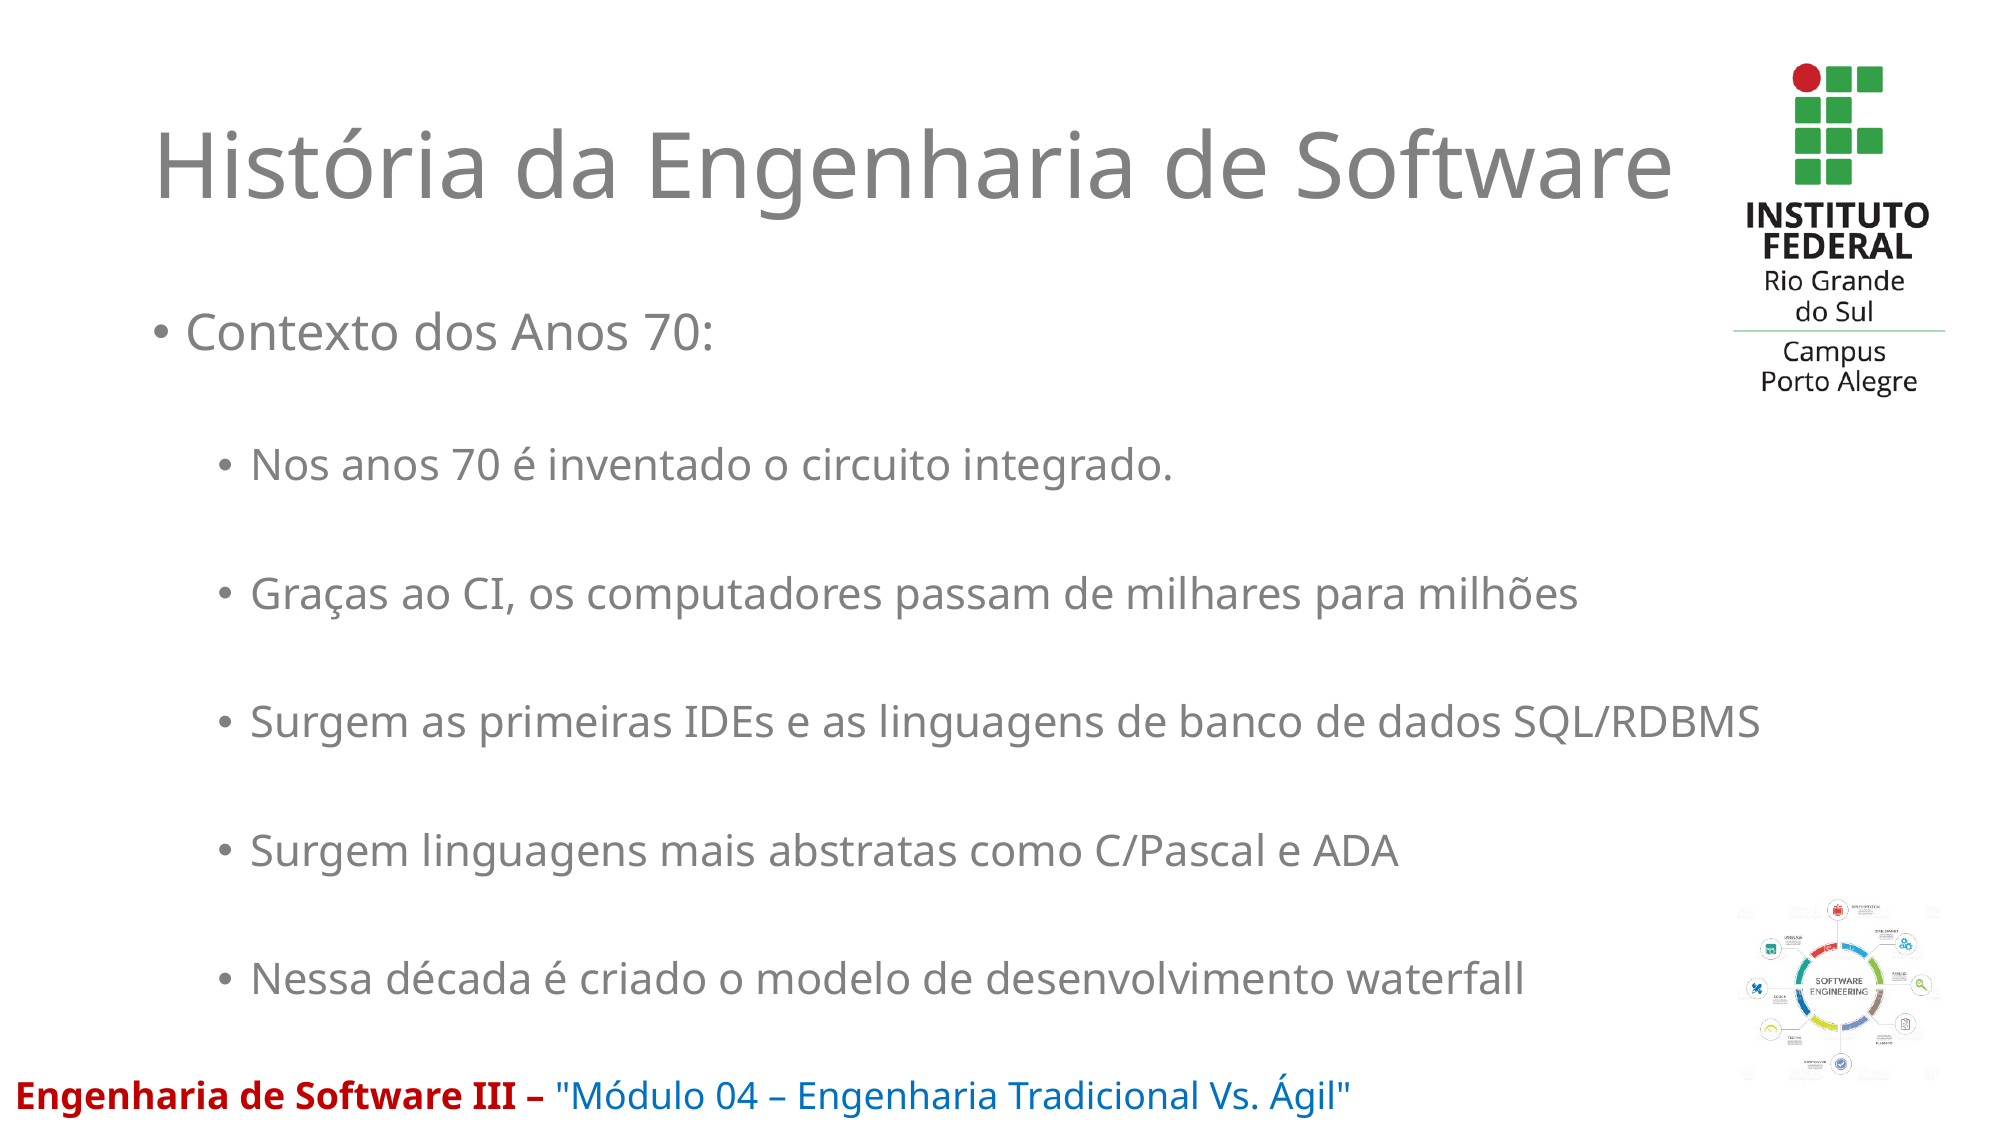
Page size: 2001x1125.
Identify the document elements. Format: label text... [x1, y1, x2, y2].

picture [1732, 59, 1946, 399]
title História da Engenharia de Software [137, 59, 1732, 278]
text_box Engenharia de Software III – "Módulo 04 – Engenharia Tradicional Vs. Ágil" [0, 1064, 2000, 1125]
picture [1737, 890, 1941, 1083]
list Contexto dos Anos 70: Nos anos 70 é inventado o circuito integrado. Graças ao CI, os computadores passam de milhares para milhões Surgem as primeiras IDEs e as linguagens de banco de dados SQL/RDBMS Surgem linguagens mais abstratas como C/Pascal e ADA Nessa década é criado o modelo de desenvolvimento waterfall [137, 299, 1955, 1014]
